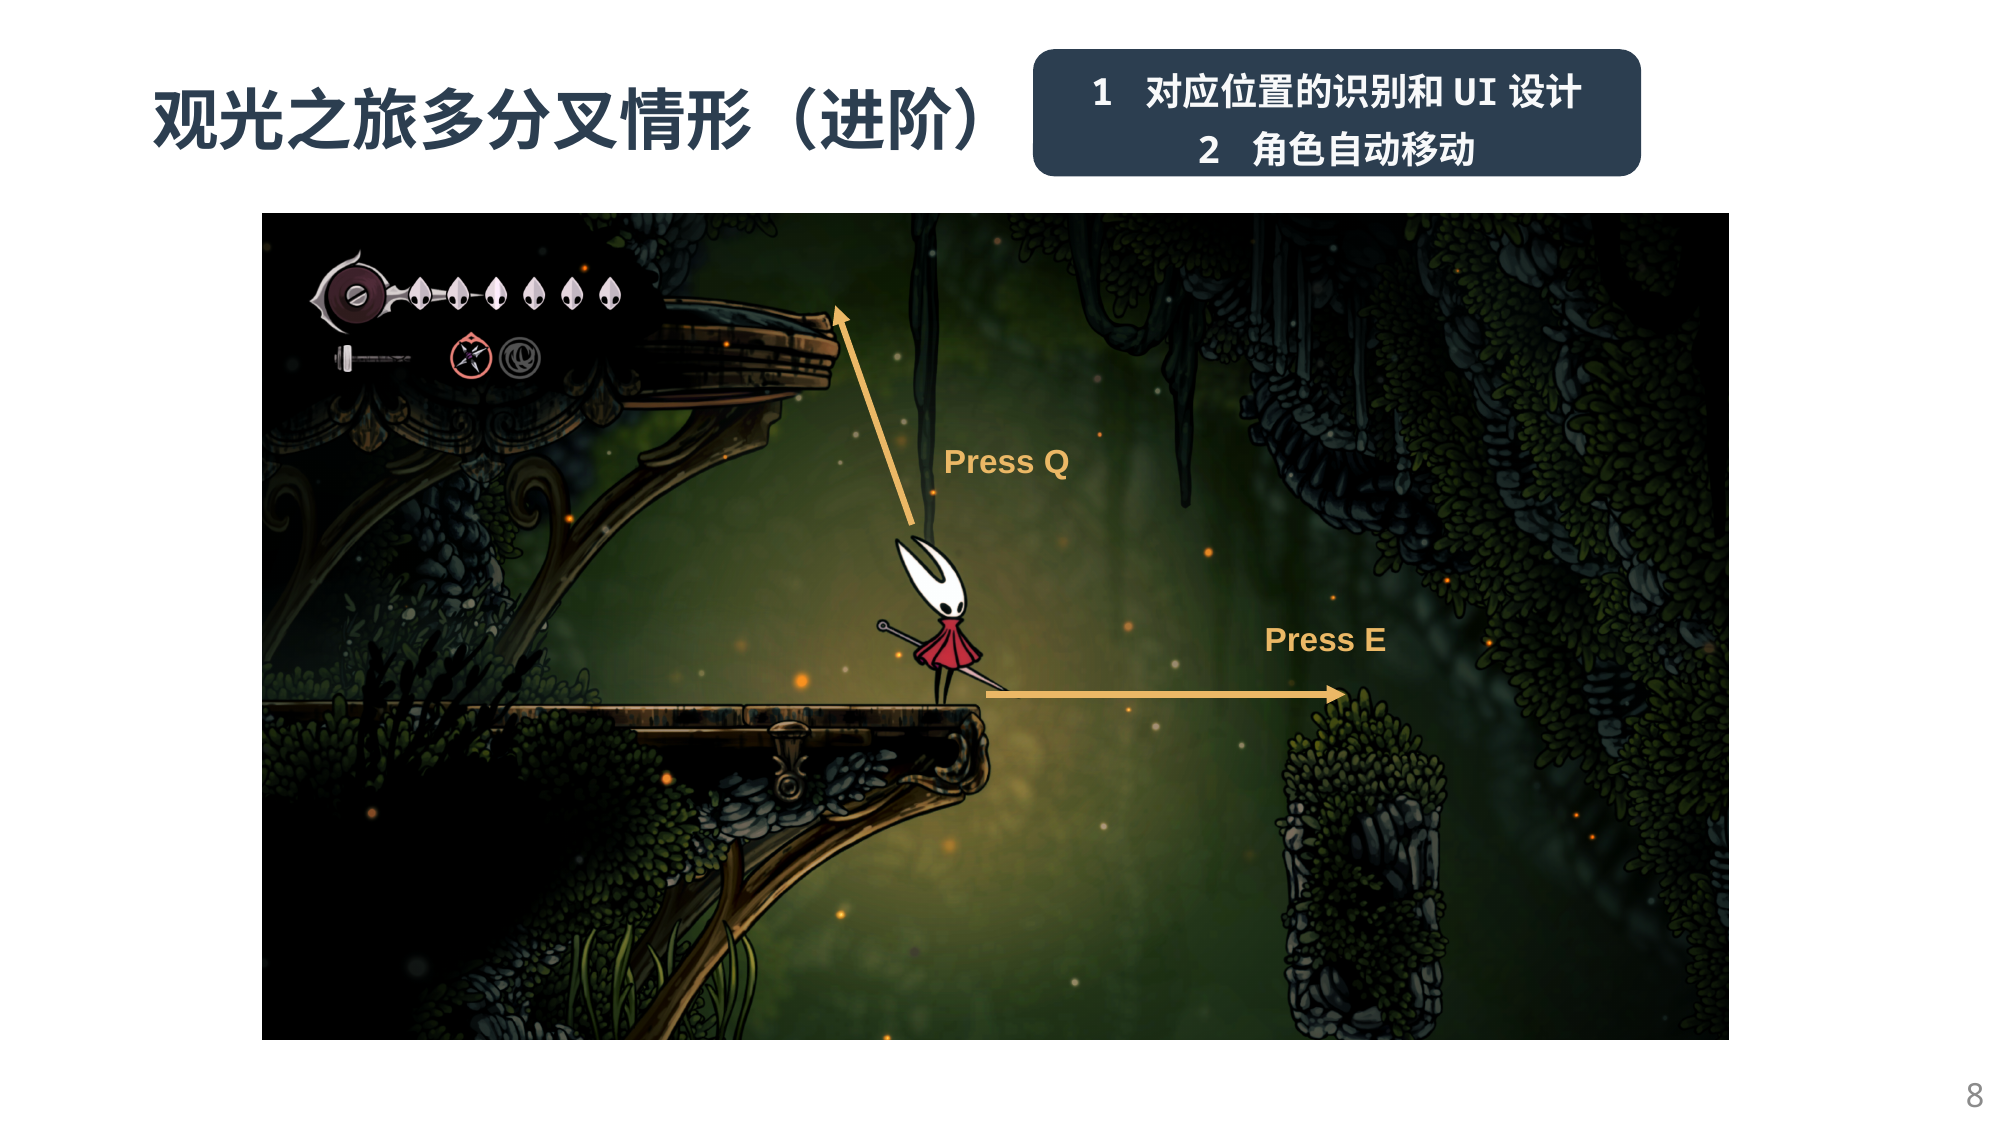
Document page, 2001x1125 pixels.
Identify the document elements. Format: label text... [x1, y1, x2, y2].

slide_number 8 [1929, 1069, 2000, 1125]
text_box 1 对应位置的识别和UI设计 2 角色自动移动 [1031, 48, 1643, 178]
title 观光之旅多分叉情形（进阶） [137, 79, 1982, 195]
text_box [262, 213, 1729, 1040]
